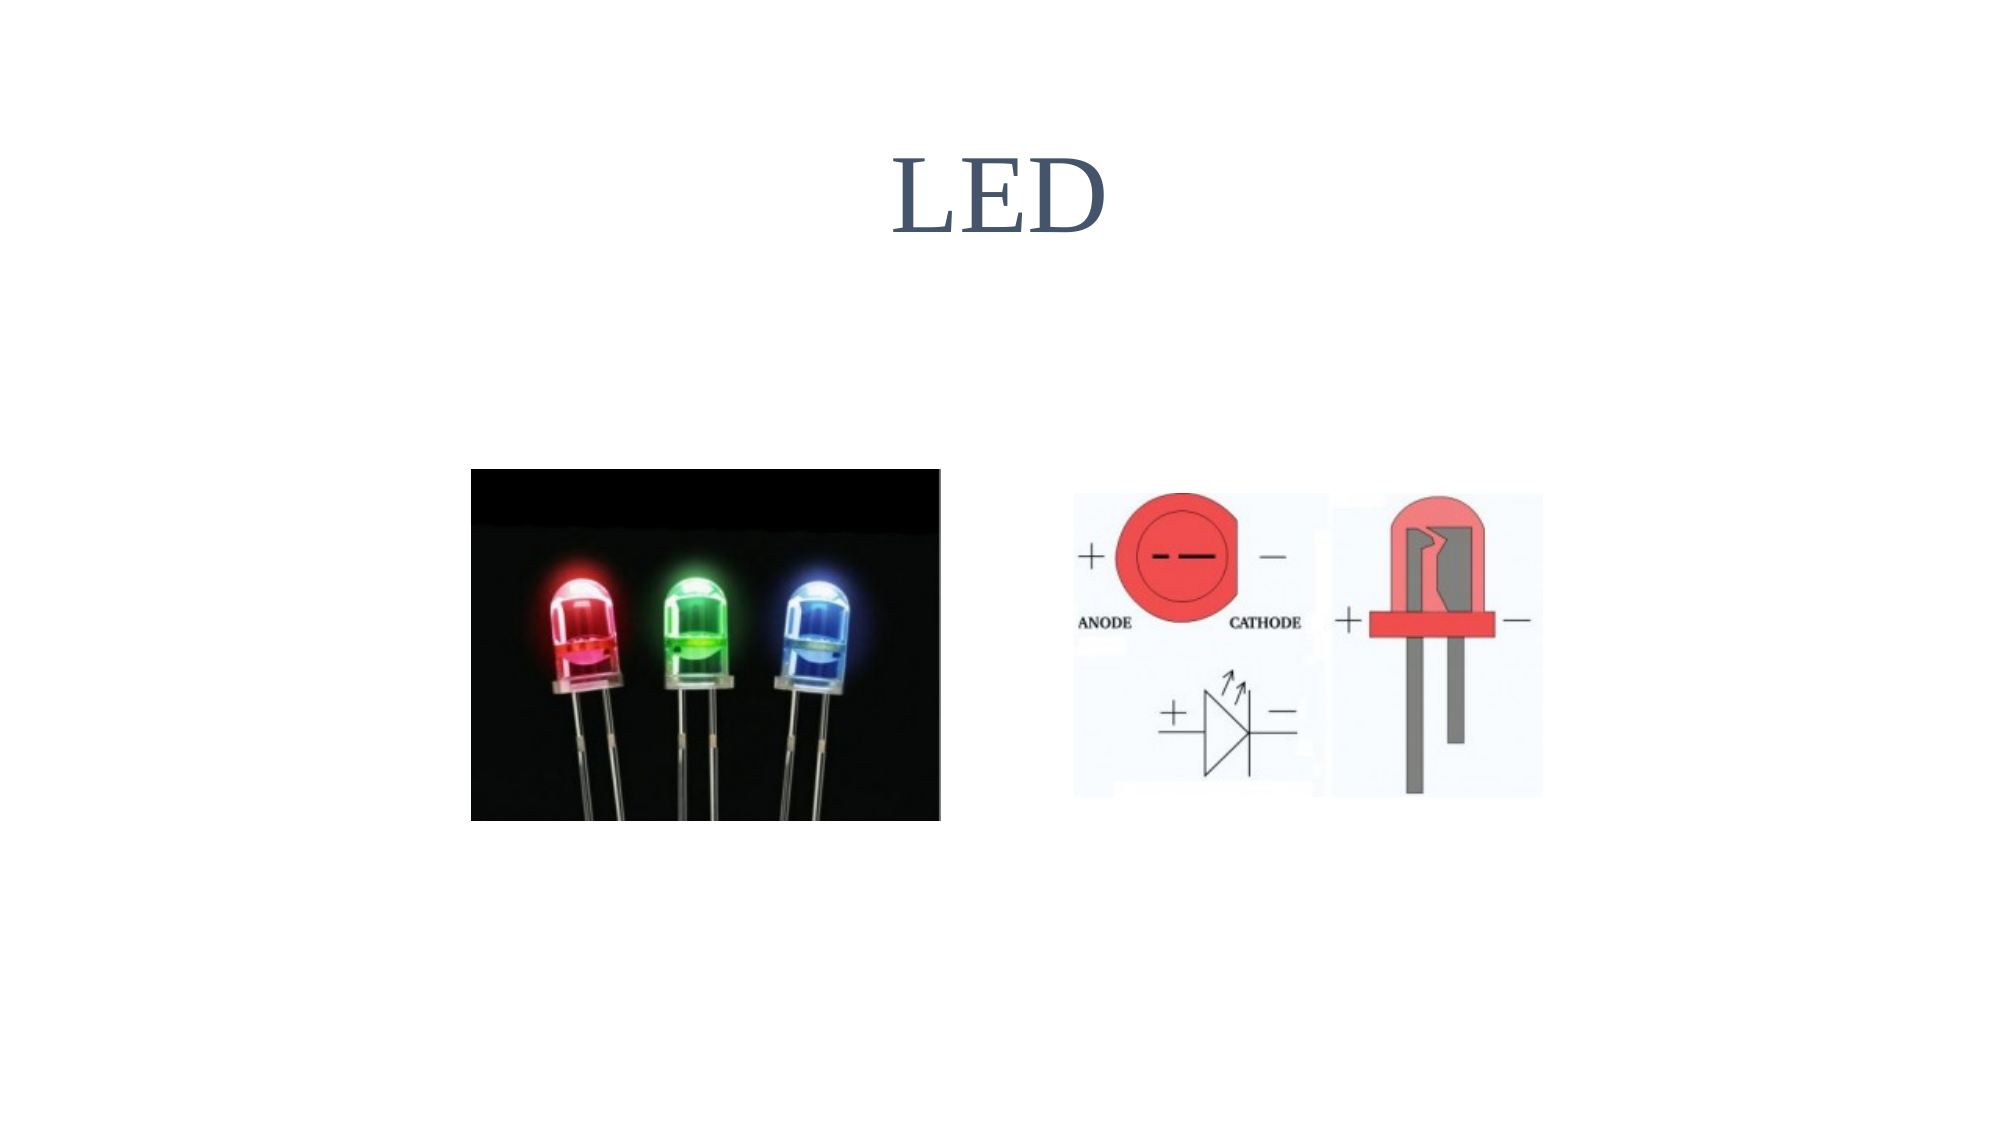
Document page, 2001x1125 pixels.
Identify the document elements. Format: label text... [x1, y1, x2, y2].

title LED [324, 0, 1675, 263]
picture [1074, 493, 1543, 797]
picture [471, 469, 941, 821]
